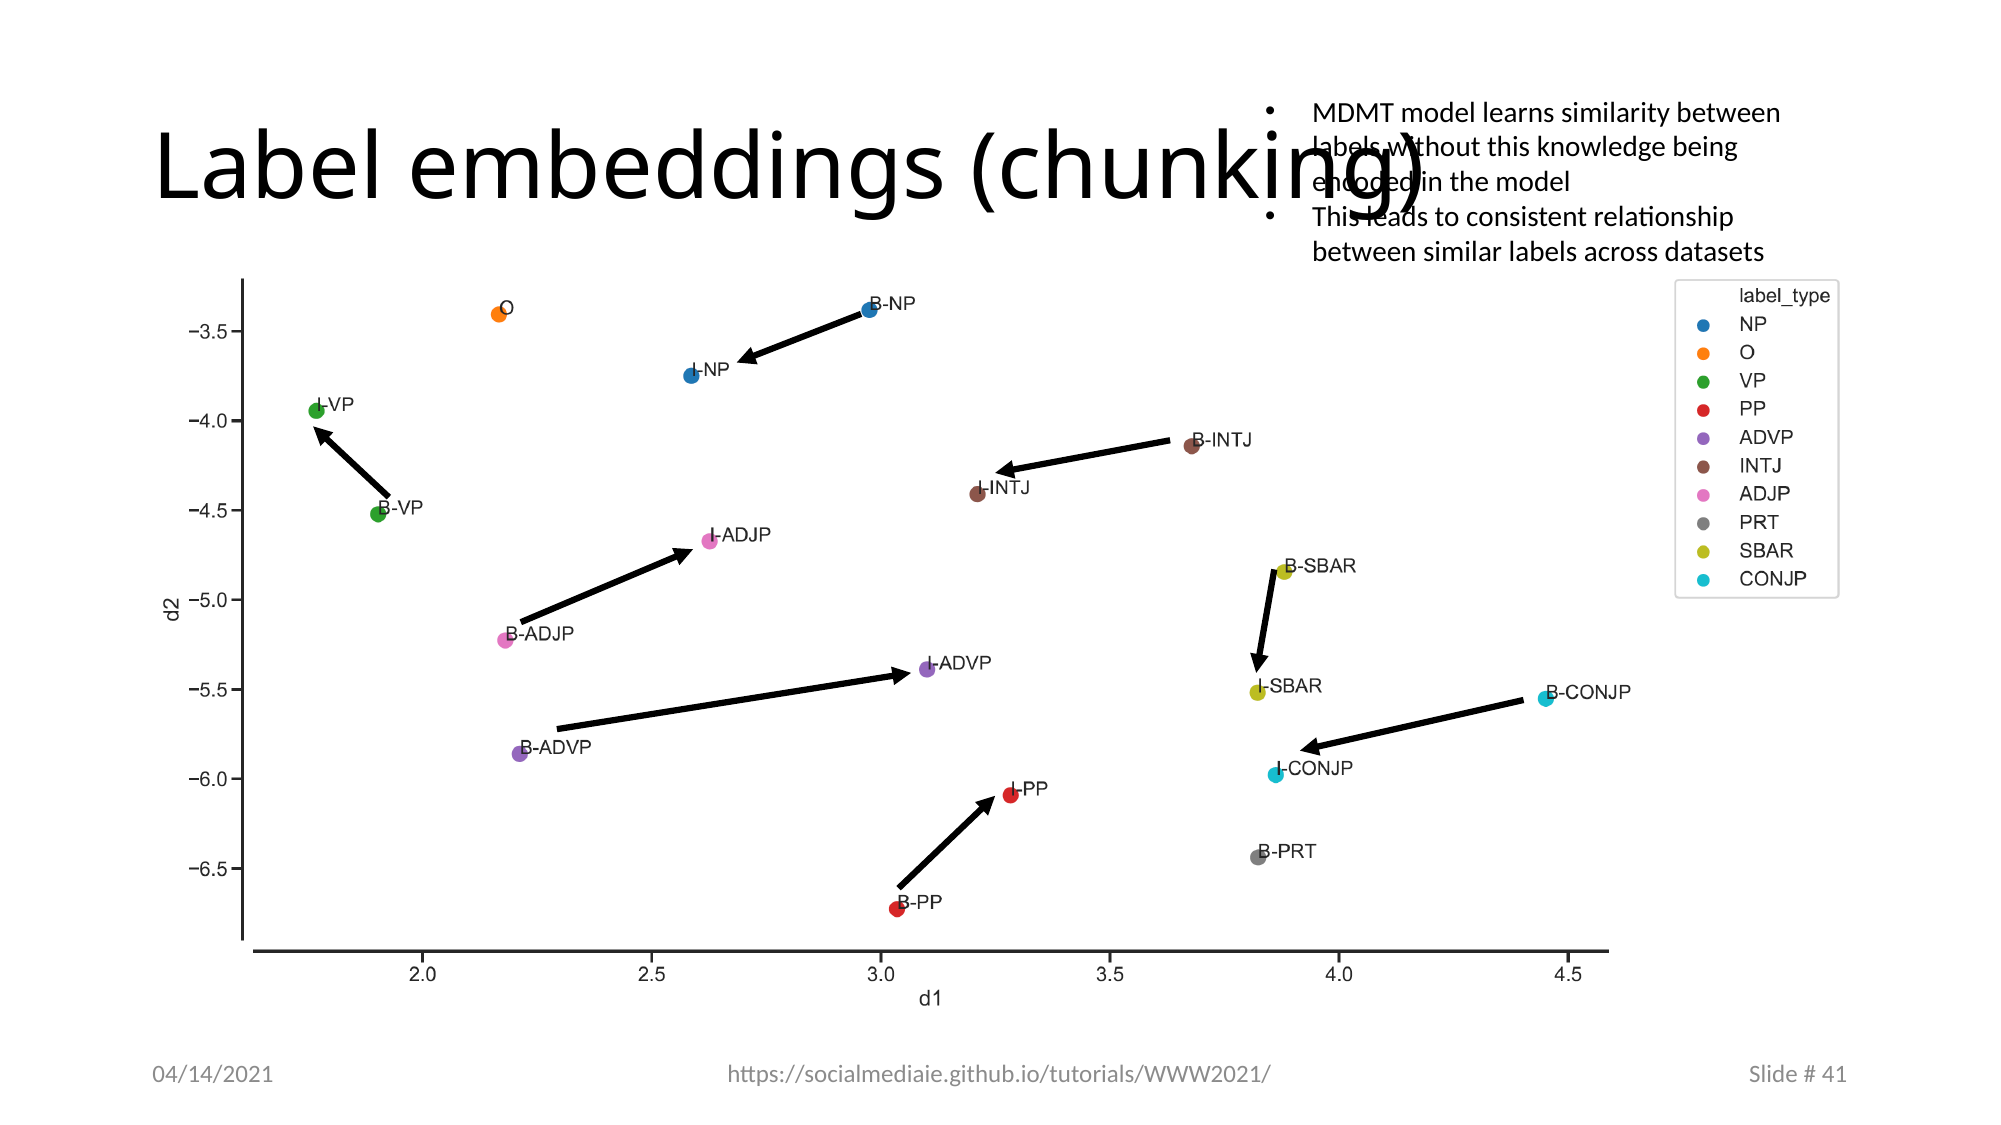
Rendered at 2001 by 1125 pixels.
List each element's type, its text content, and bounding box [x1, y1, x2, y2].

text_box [556, 672, 912, 730]
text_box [736, 313, 862, 363]
text_box MDMT model learns similarity between labels without this knowledge being encoded in the model This leads to consistent relationship between similar labels across datasets [1250, 85, 1846, 260]
footer https://socialmediaie.github.io/tutorials/WWW2021/ [662, 1042, 1338, 1103]
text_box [1299, 699, 1524, 751]
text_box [1256, 569, 1275, 673]
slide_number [137, 1042, 588, 1103]
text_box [313, 426, 389, 498]
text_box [520, 549, 693, 623]
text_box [898, 795, 996, 889]
slide_number Slide # 41 [1412, 1042, 1863, 1103]
picture [154, 260, 1846, 1018]
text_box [995, 440, 1171, 473]
title Label embeddings (chunking) [137, 59, 1863, 278]
